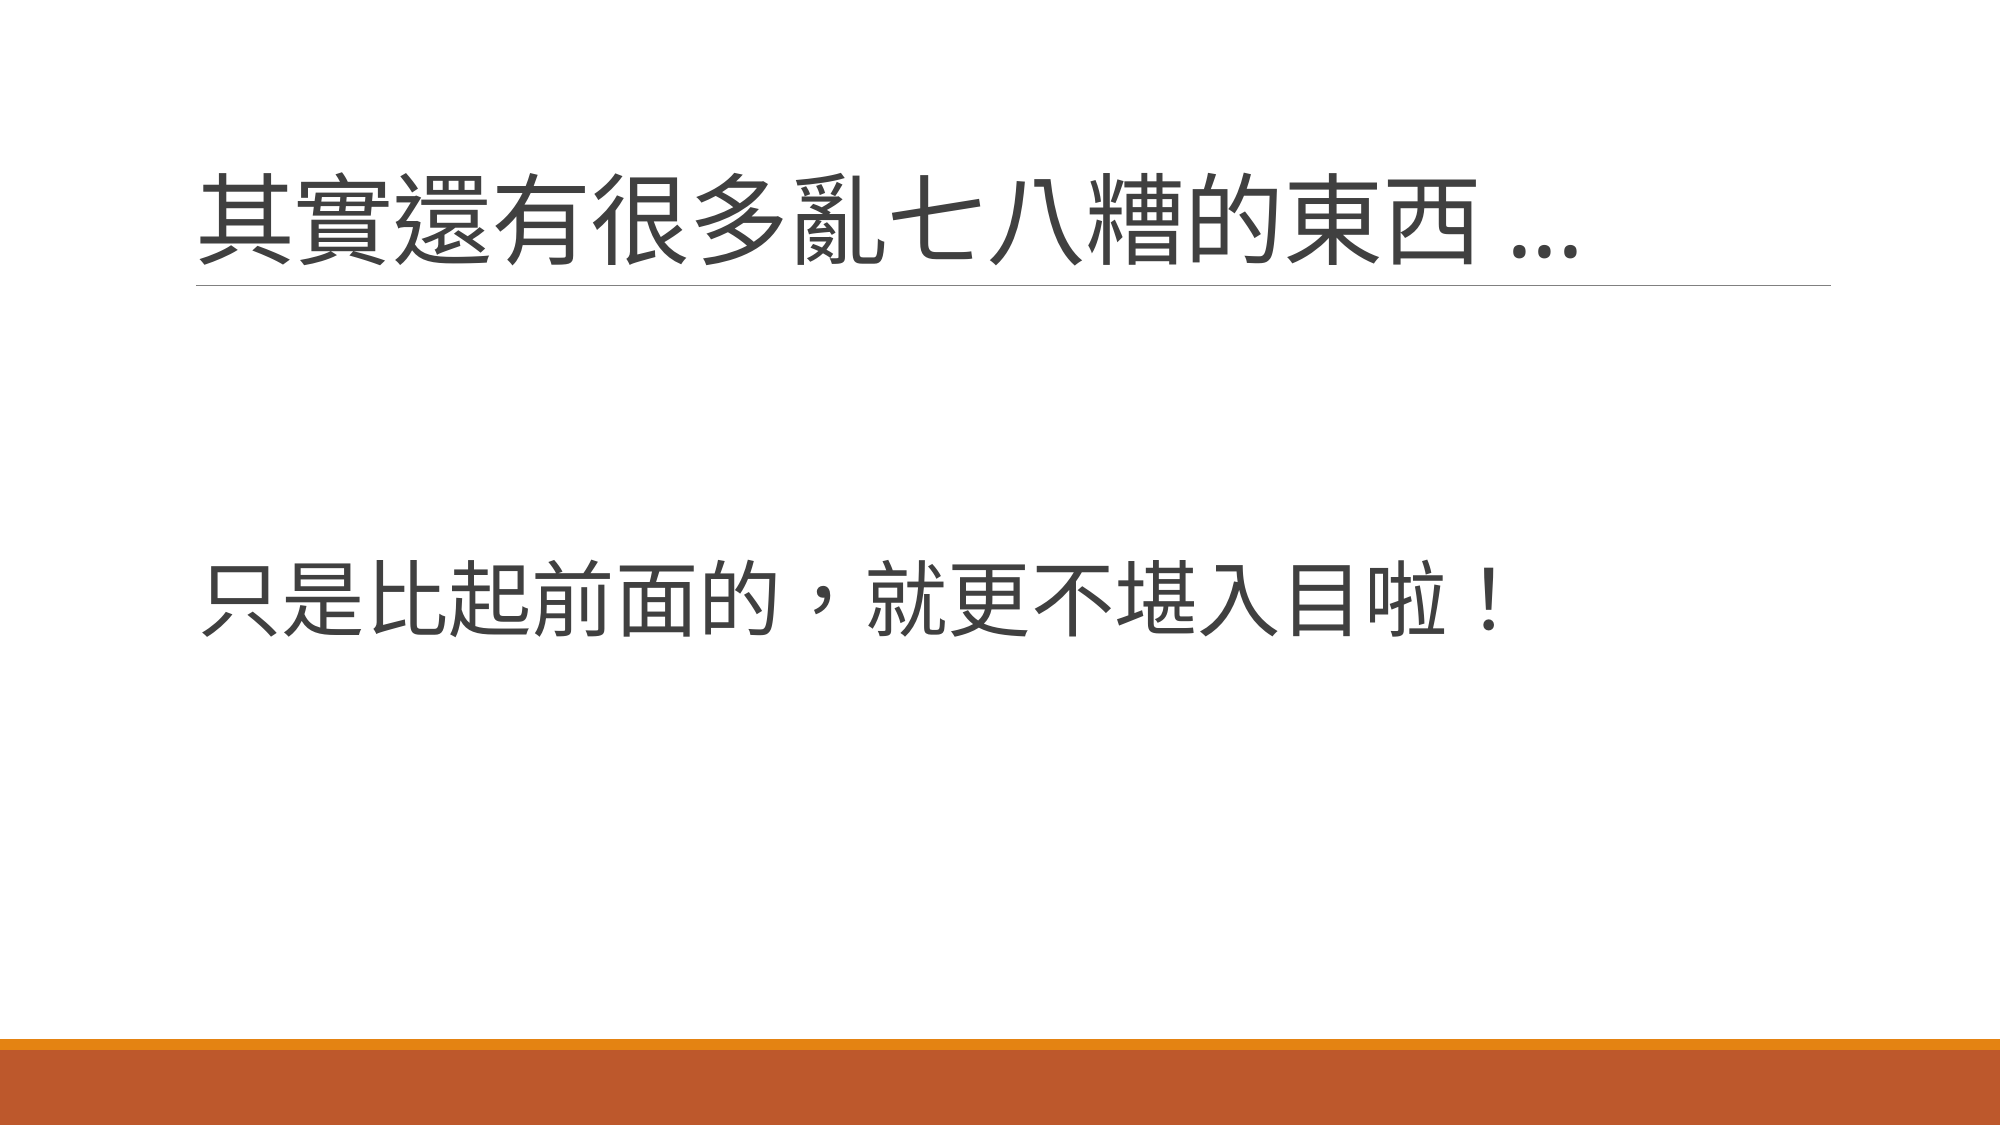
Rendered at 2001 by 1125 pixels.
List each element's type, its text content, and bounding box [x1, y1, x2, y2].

list 只是比起前面的，就更不堪入目啦！ [180, 302, 1830, 963]
title 其實還有很多亂七八糟的東西... [180, 47, 1830, 285]
